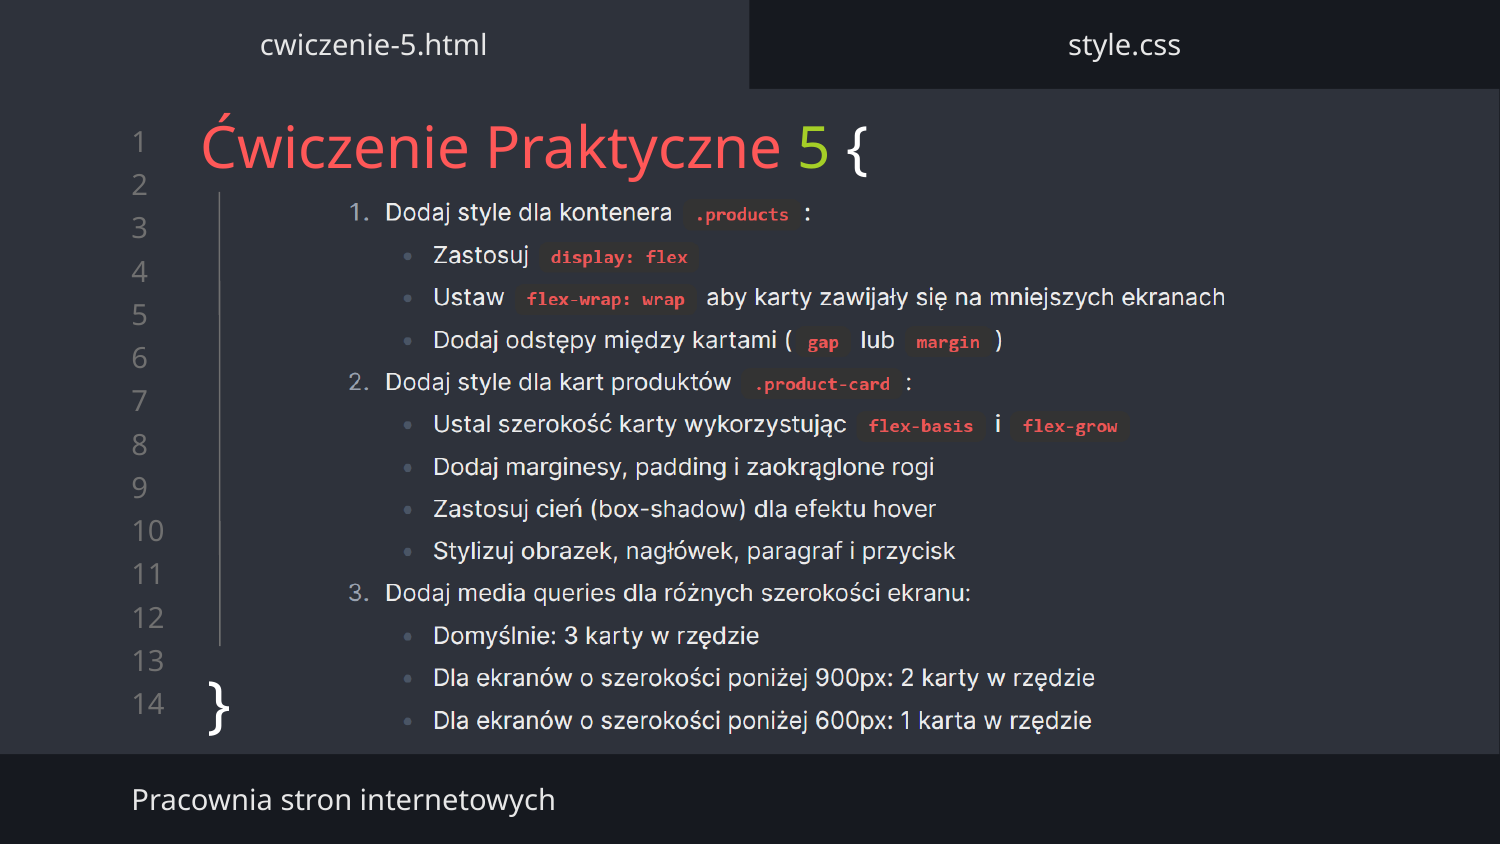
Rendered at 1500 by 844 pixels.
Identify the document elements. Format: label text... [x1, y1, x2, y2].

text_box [177, 191, 261, 754]
subtitle Pracownia stron internetowych [116, 770, 915, 829]
title Ćwiczenie Praktyczne 5 { [185, 101, 1299, 189]
subtitle cwiczenie-5.html [0, 15, 749, 74]
subtitle style.css [750, 15, 1500, 74]
picture [331, 188, 1270, 739]
